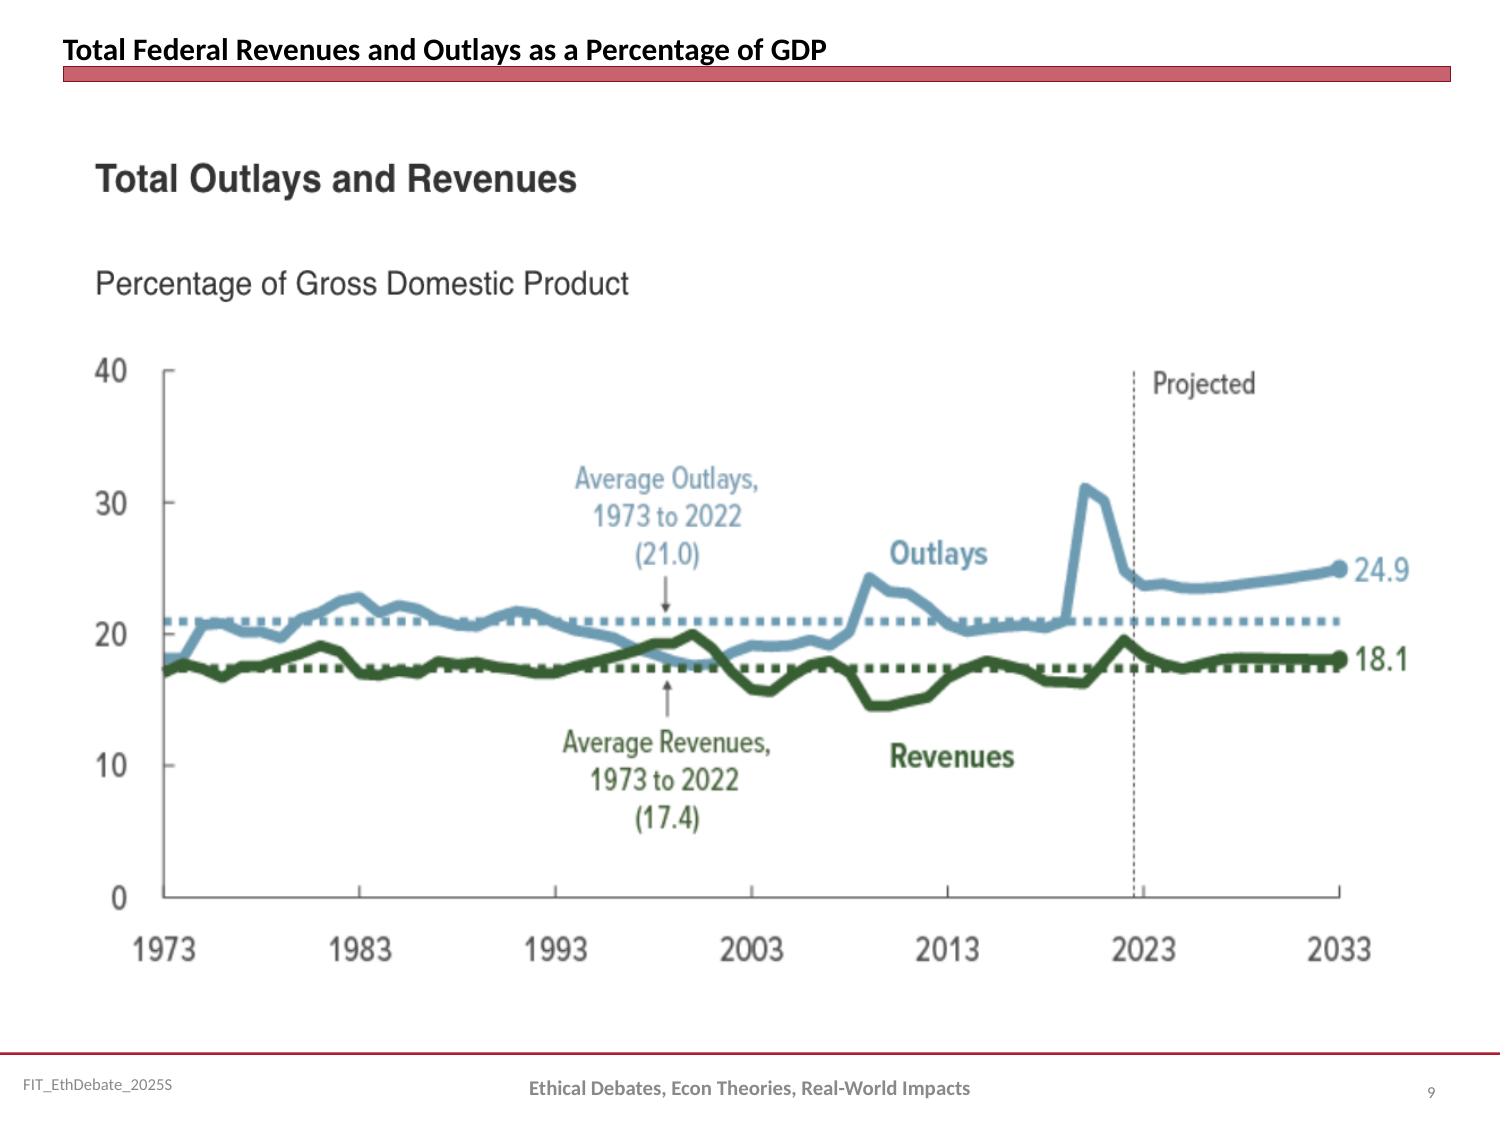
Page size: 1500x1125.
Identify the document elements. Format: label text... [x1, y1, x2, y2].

picture [62, 137, 1451, 988]
slide_number 9 [1375, 1061, 1451, 1122]
footer Ethical Debates, Econ Theories, Real-World Impacts [512, 1056, 988, 1117]
title Total Federal Revenues and Outlays as a Percentage of GDP [62, 6, 1451, 67]
